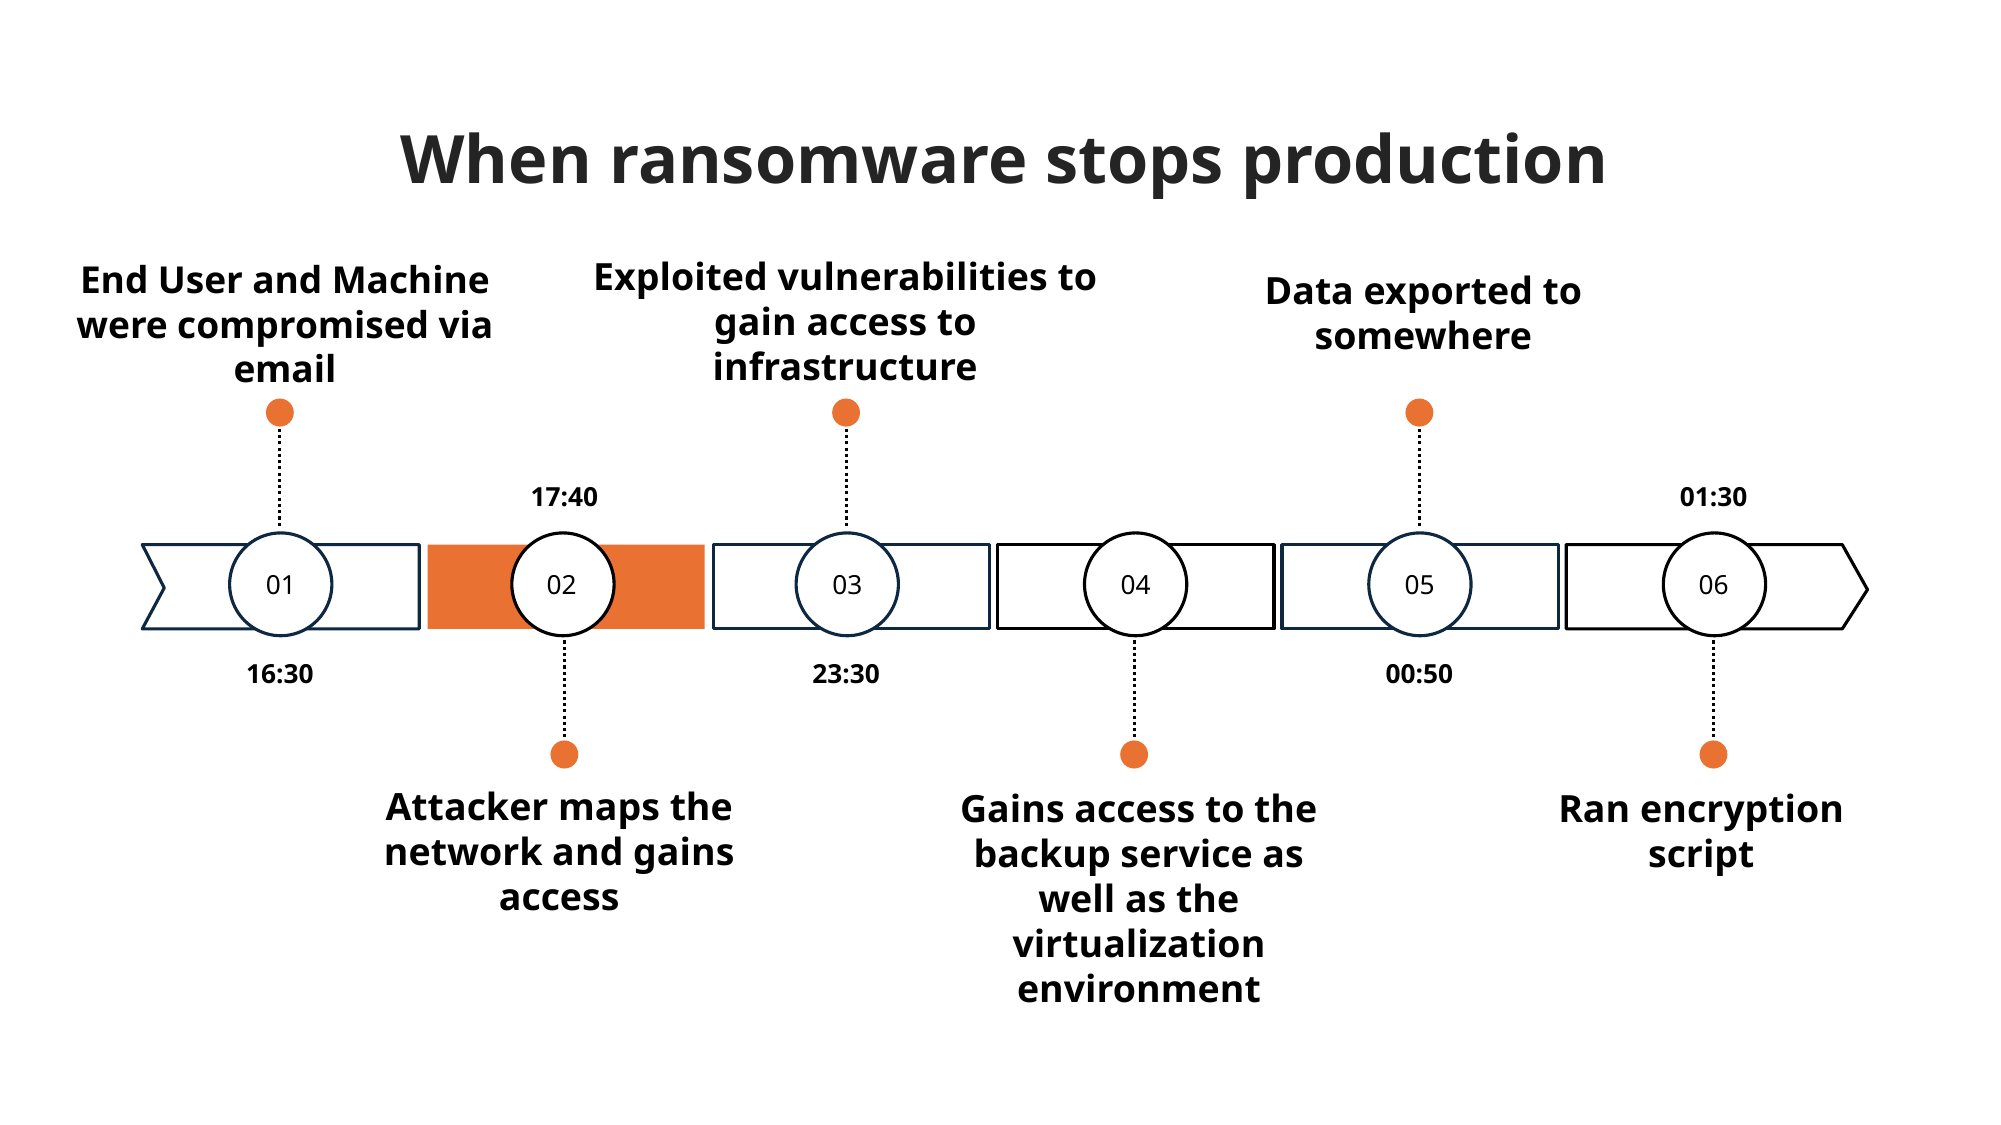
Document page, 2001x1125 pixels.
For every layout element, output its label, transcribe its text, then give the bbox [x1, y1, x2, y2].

text_box When ransomware stops production [385, 118, 2000, 209]
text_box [44, 245, 1879, 965]
